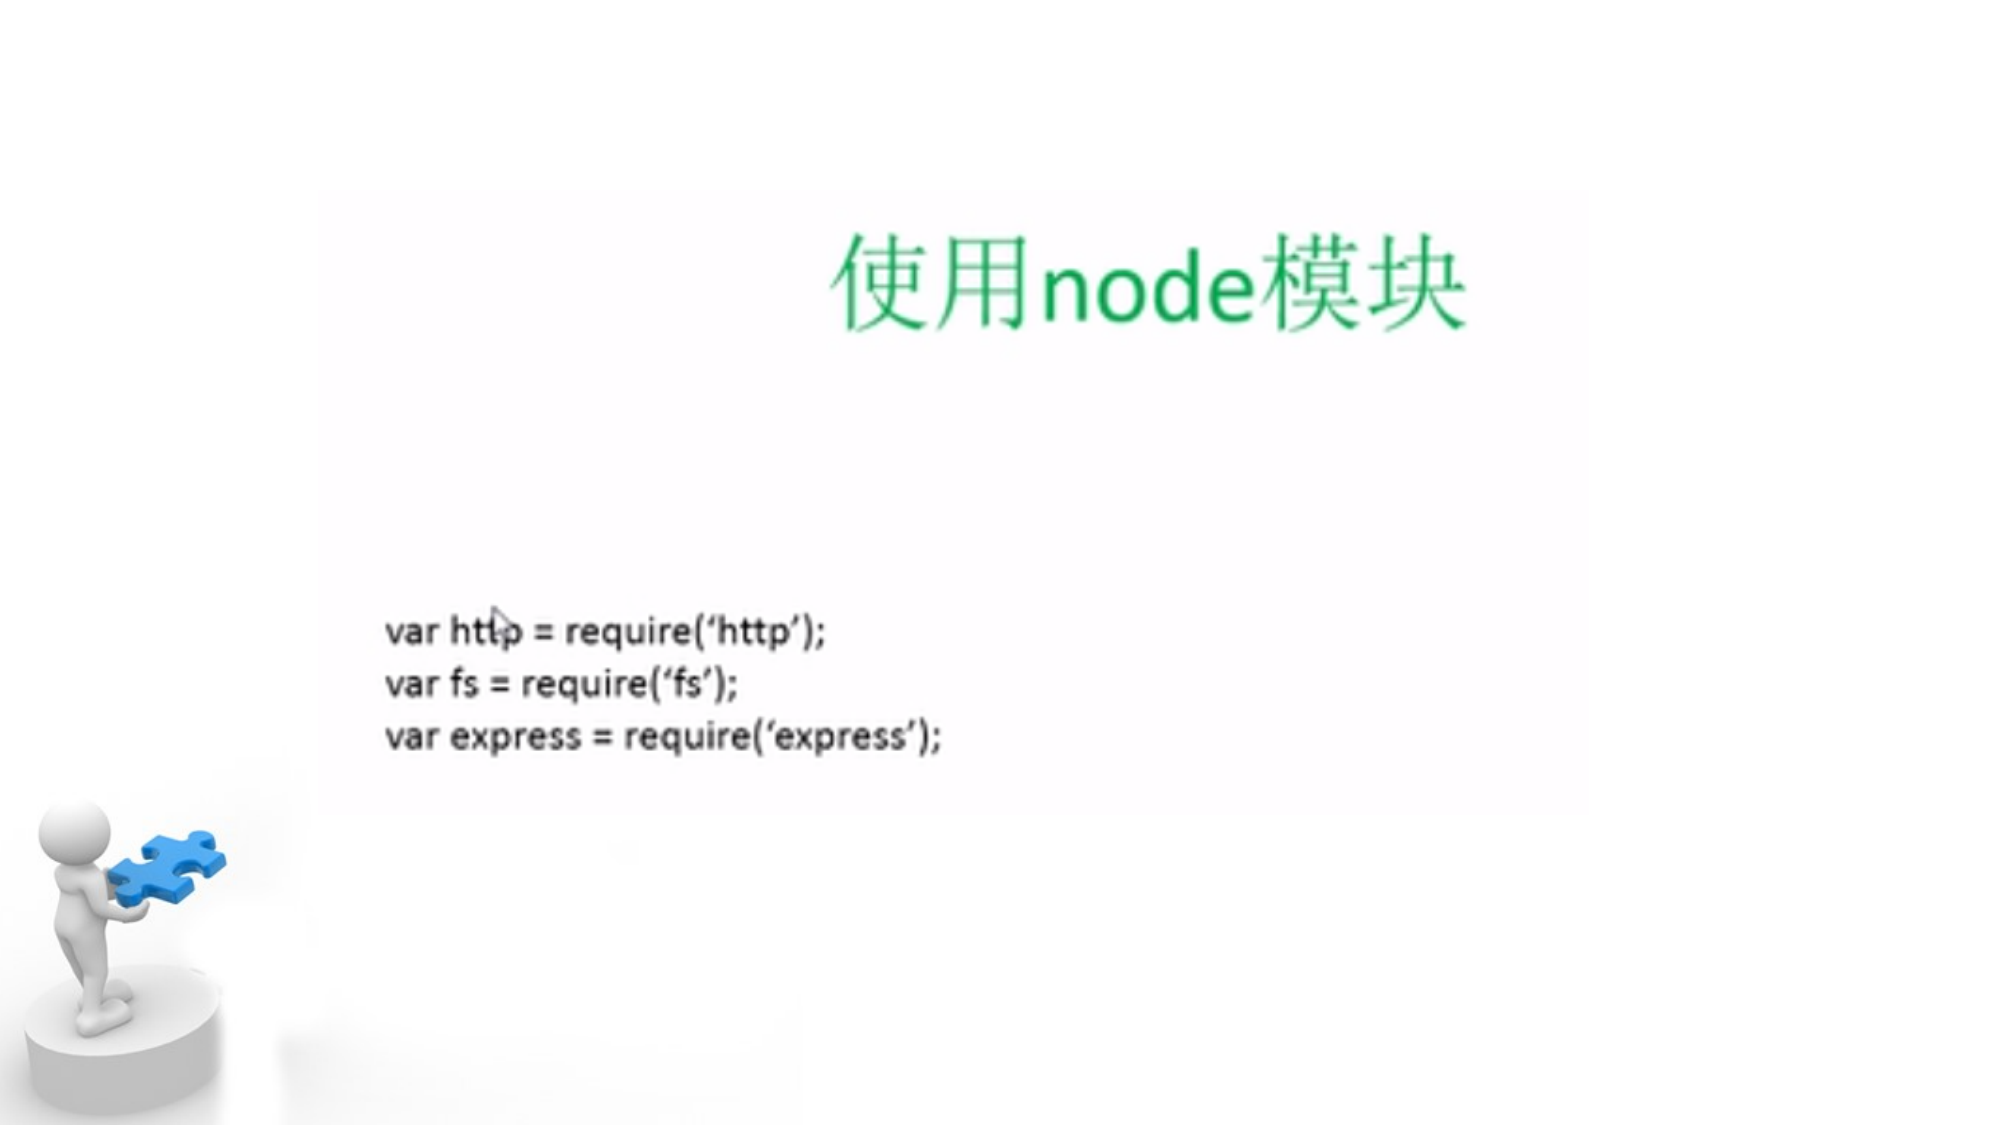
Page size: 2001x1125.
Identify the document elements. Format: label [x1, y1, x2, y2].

picture [0, 383, 1296, 1125]
list [317, 190, 1589, 815]
